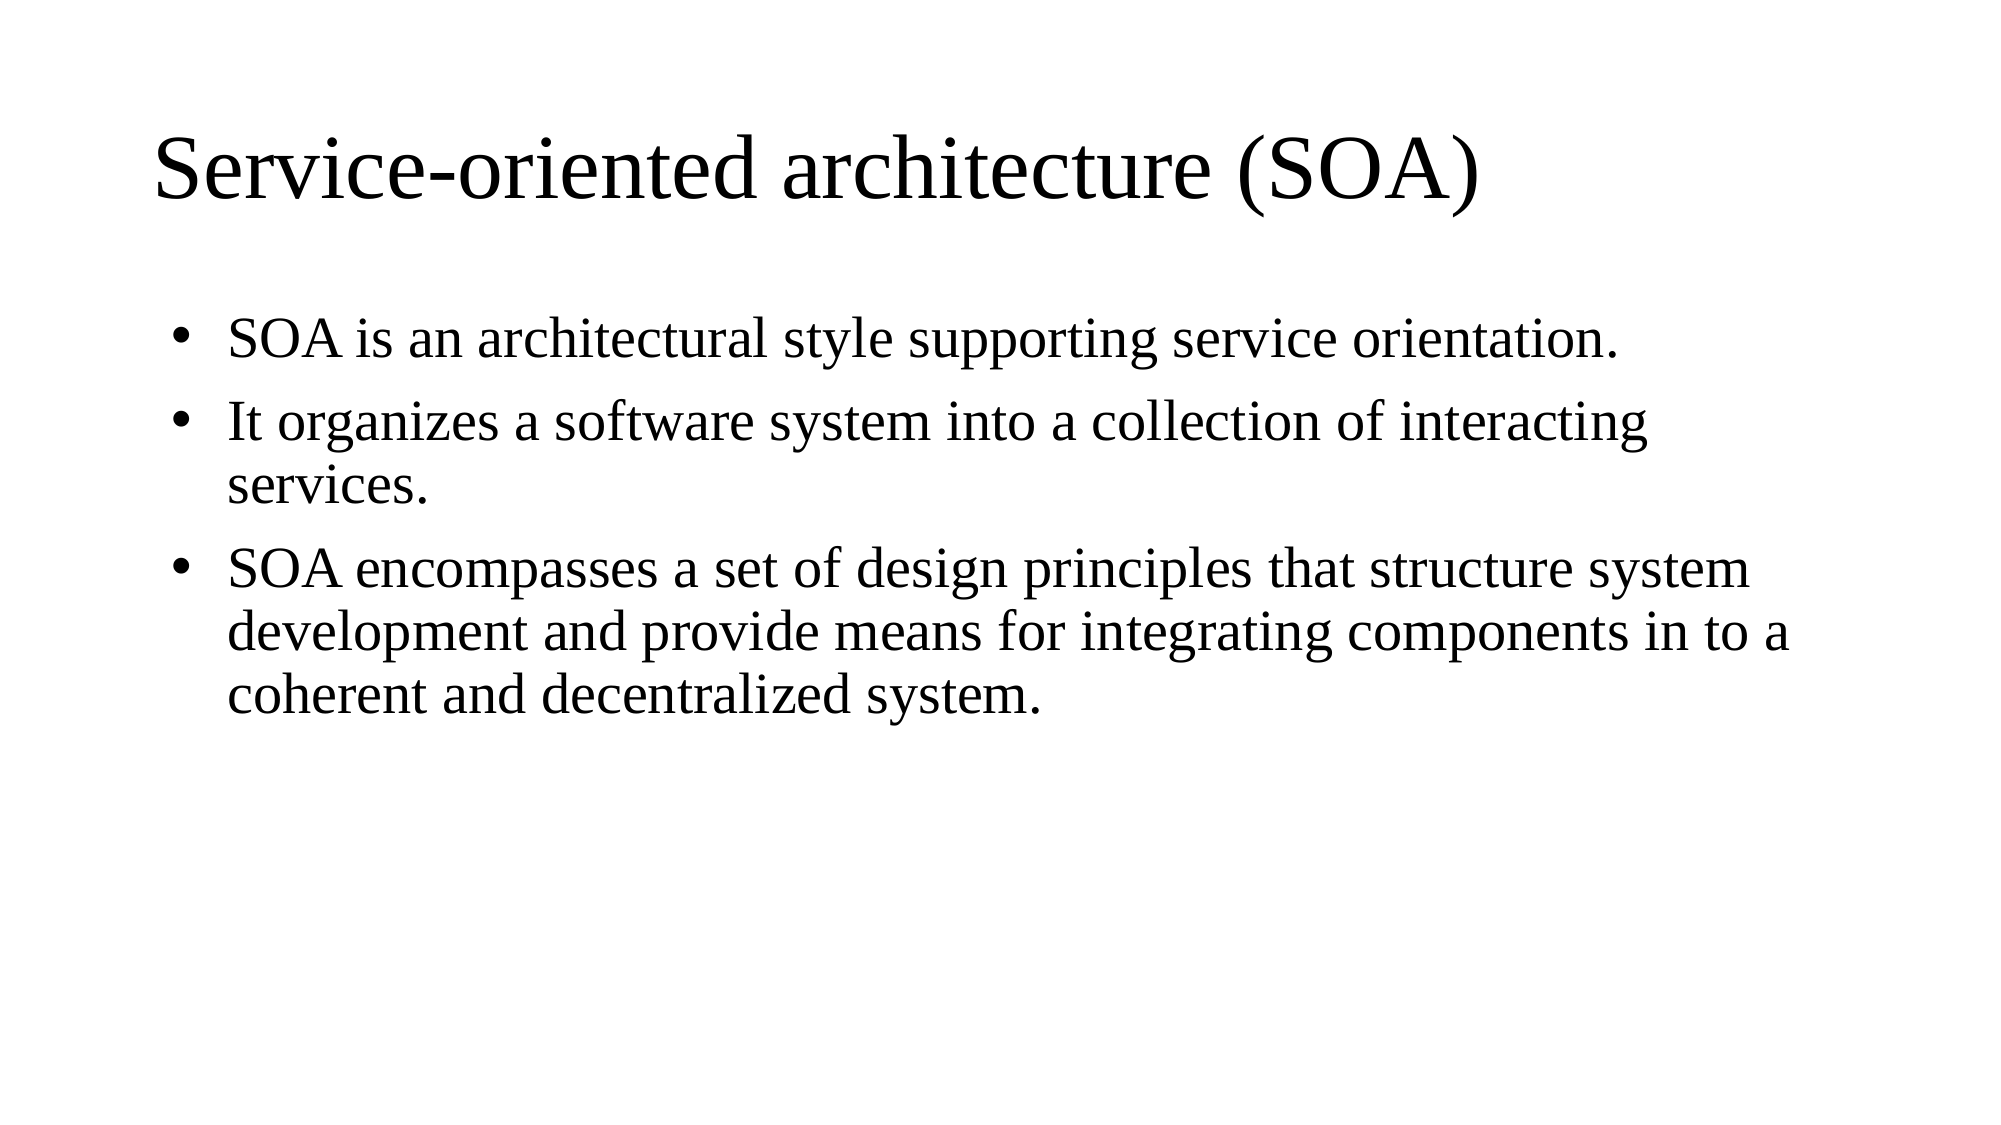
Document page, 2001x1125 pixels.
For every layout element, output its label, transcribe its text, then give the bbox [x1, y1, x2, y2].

title Service-oriented architecture (SOA) [137, 59, 1863, 278]
list SOA is an architectural style supporting service orientation. It organizes a software system into a collection of interacting services. SOA encompasses a set of design principles that structure system development and provide means for integrating components in to a coherent and decentralized system. [137, 299, 1863, 1014]
